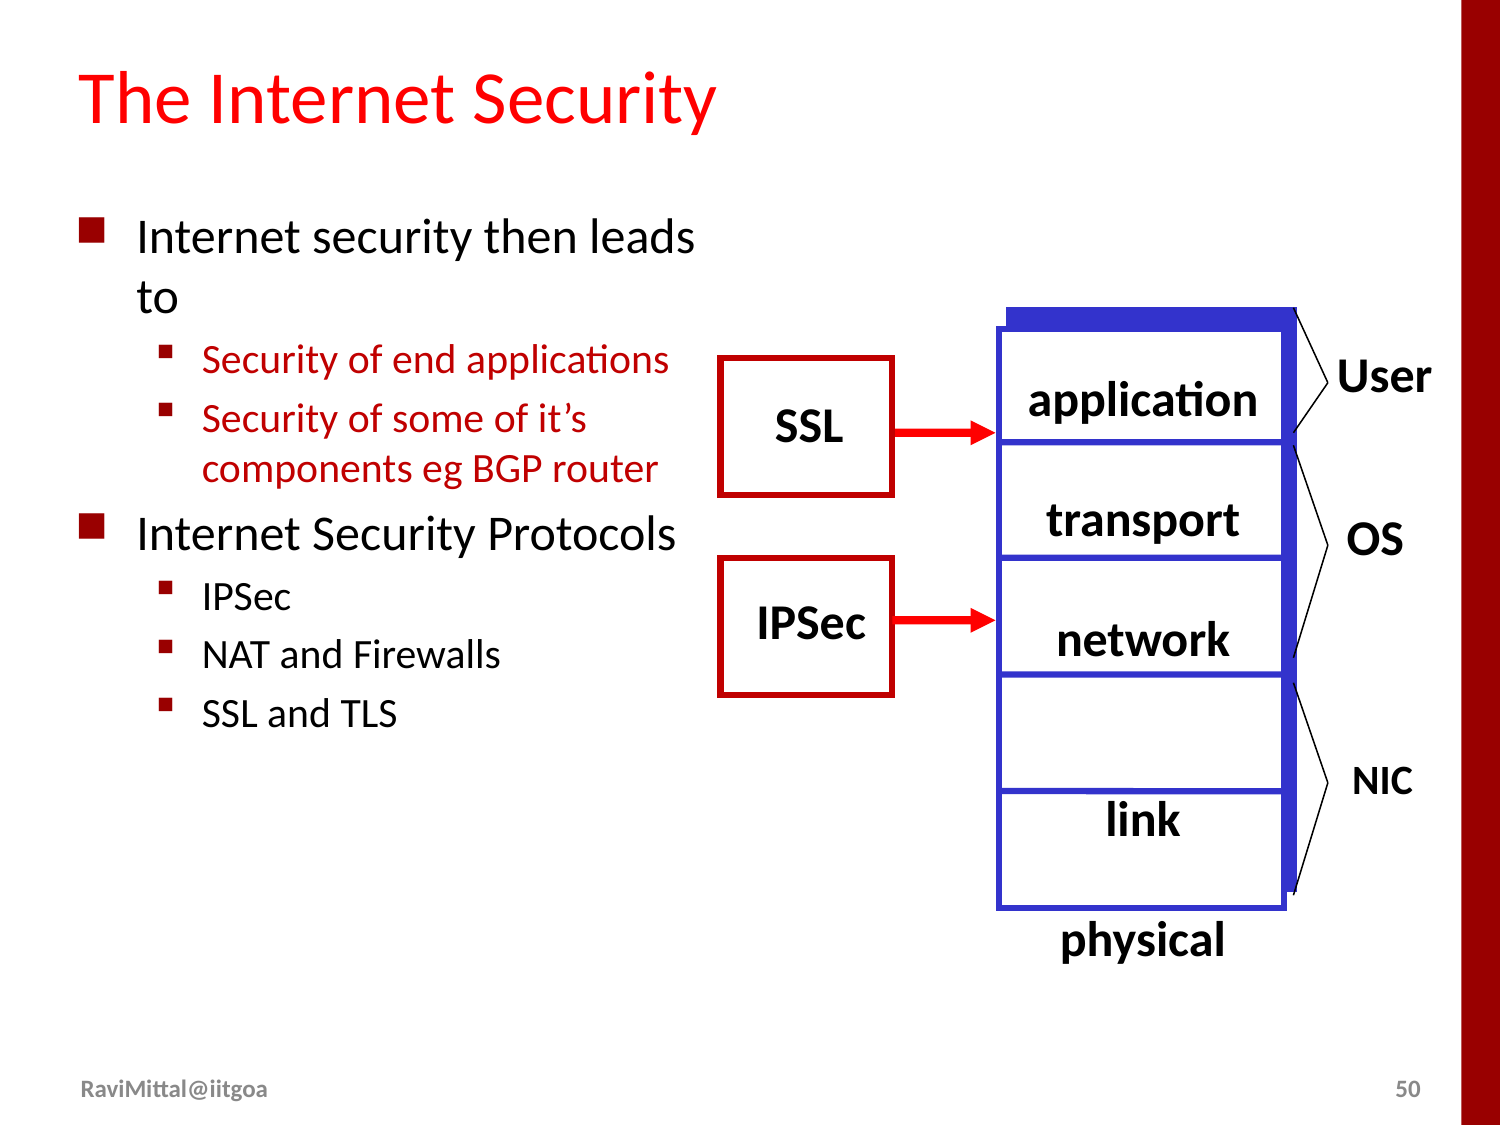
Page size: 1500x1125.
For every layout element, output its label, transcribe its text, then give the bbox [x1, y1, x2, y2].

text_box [720, 307, 1436, 908]
text_box RaviMittal@iitgoa [65, 1057, 573, 1118]
title The Internet Security [63, 30, 1310, 156]
list Internet security then leads to Security of end applications Security of some of it’s components eg BGP router Internet Security Protocols IPSec NAT and Firewalls SSL and TLS [65, 196, 739, 1047]
